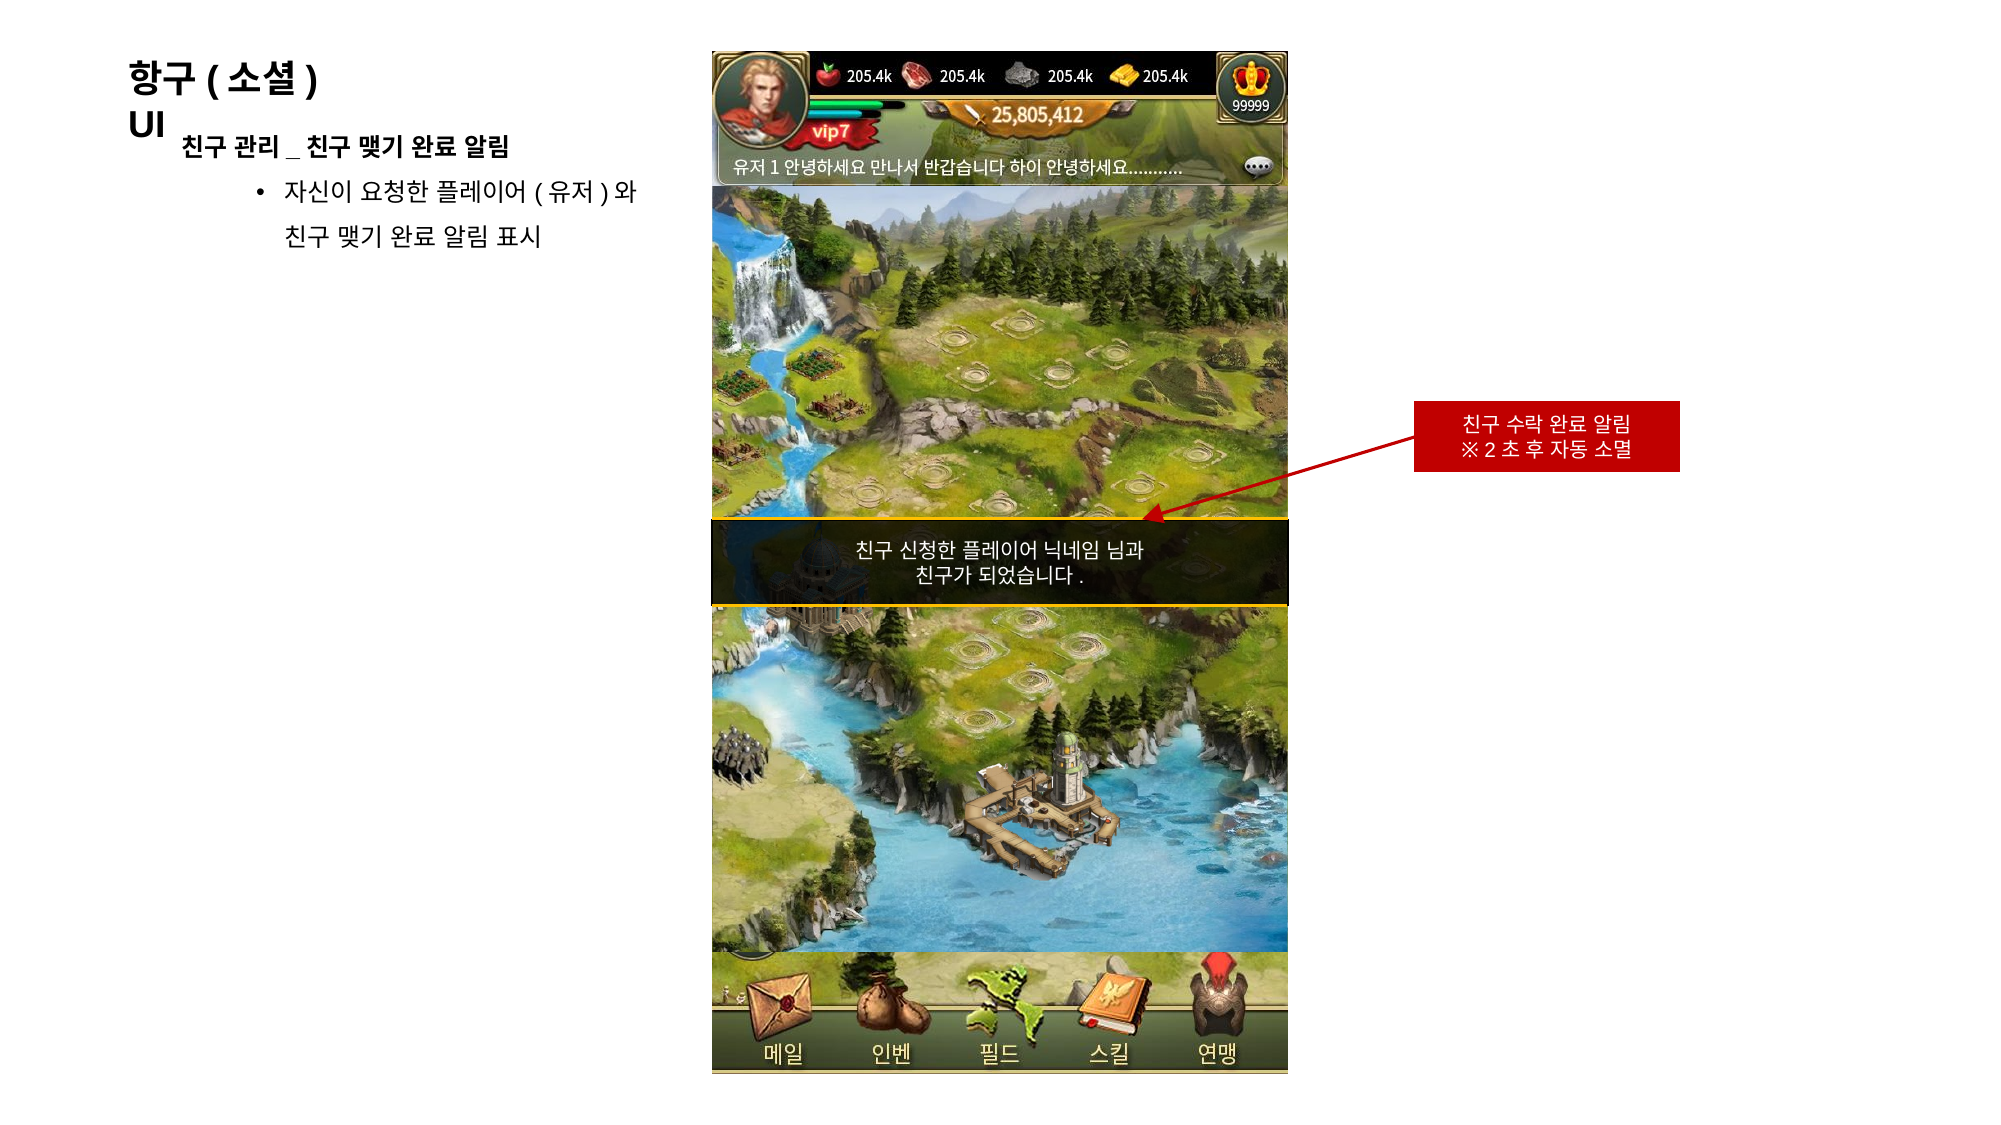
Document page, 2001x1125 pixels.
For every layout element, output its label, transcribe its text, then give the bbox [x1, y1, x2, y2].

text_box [712, 612, 1288, 1075]
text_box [1141, 436, 1416, 520]
text_box 친구 수락 완료 알림 ※ 2초 후 자동 소멸 [1415, 403, 1678, 471]
text_box 항구(소셜) UI [113, 47, 376, 108]
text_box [712, 50, 1288, 517]
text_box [711, 518, 1288, 606]
text_box 친구 관리_친구 맺기 완료 알림 자신이 요청한 플레이어(유저)와 친구 맺기 완료 알림 표시 [166, 109, 700, 261]
